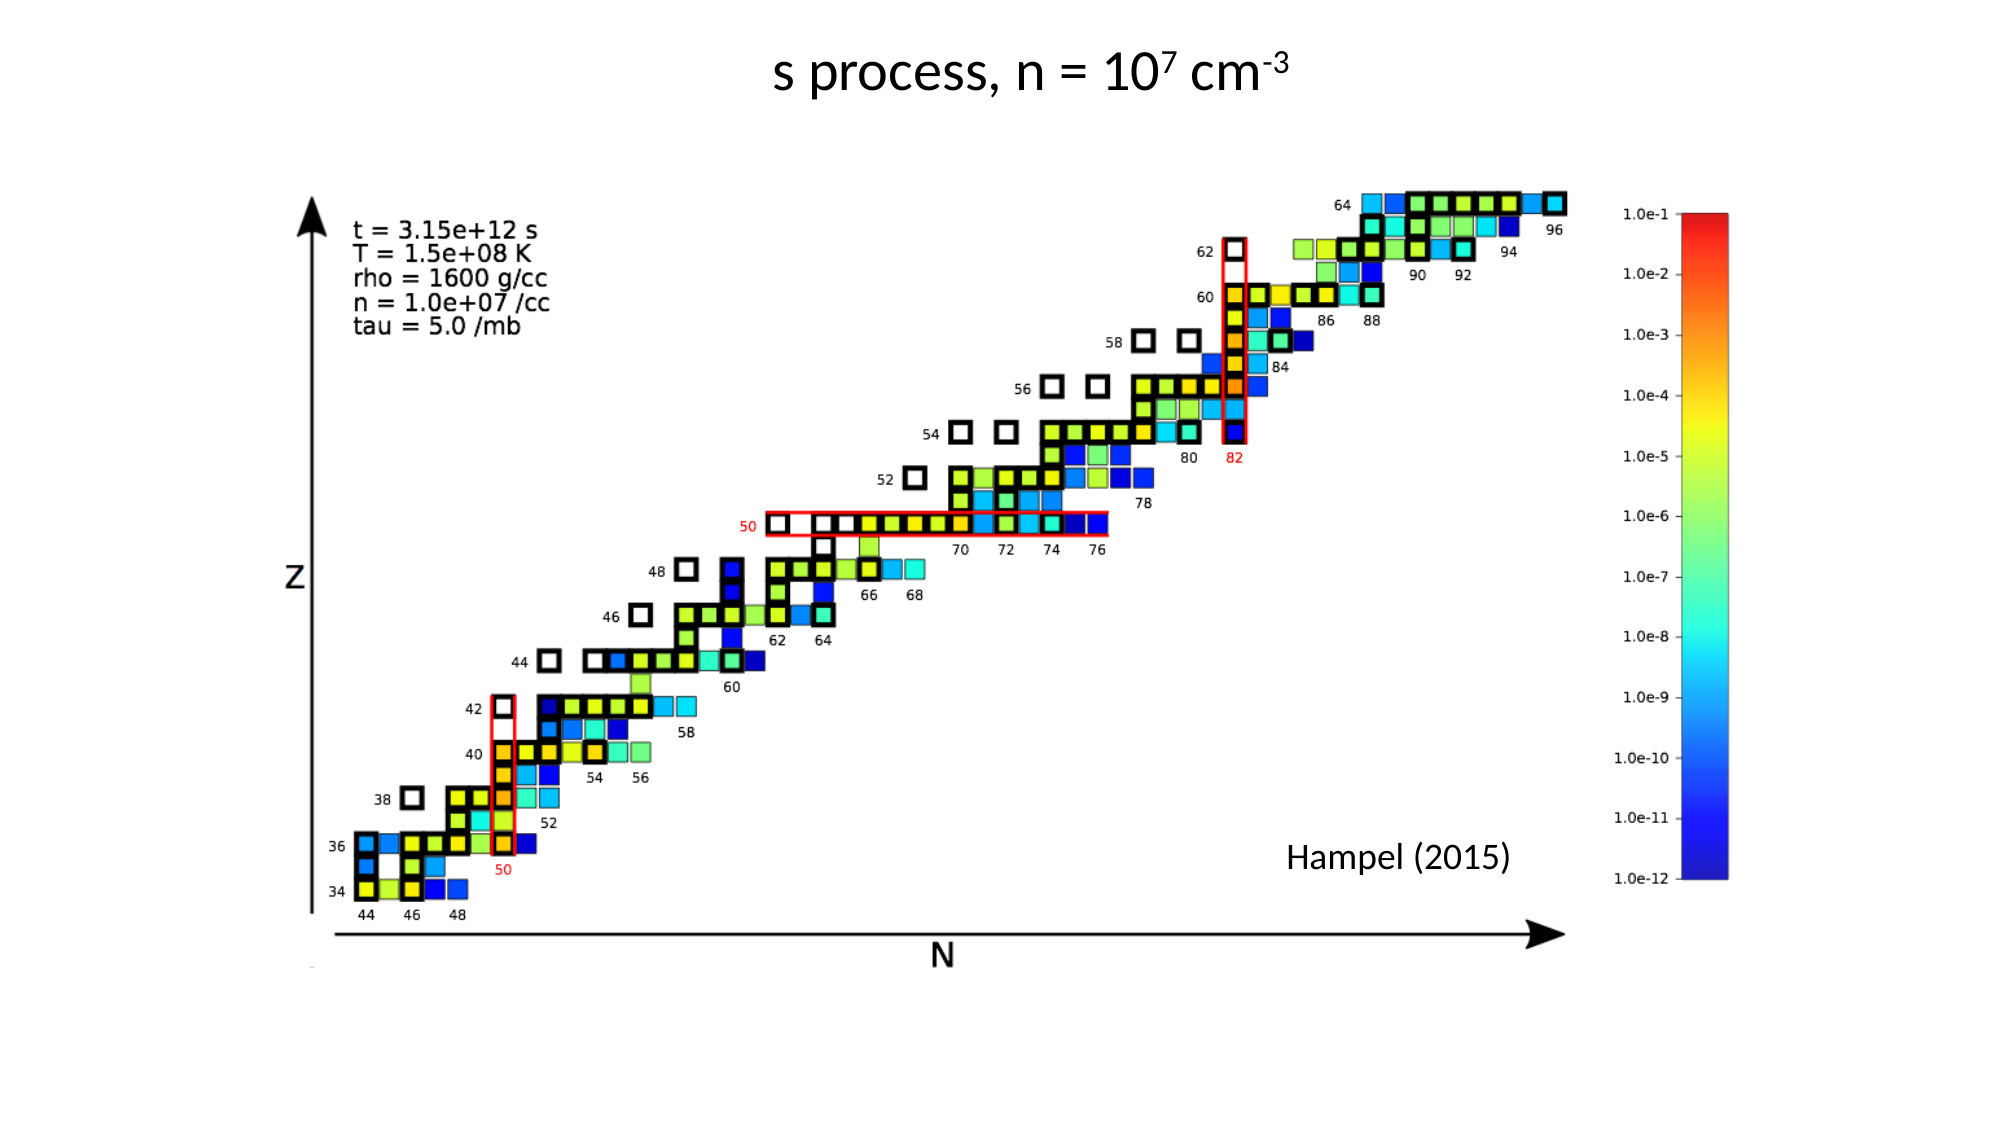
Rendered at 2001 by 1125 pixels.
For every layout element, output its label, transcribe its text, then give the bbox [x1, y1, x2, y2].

picture [249, 143, 1750, 982]
text_box s process, n = 107 cm-3 [757, 25, 1324, 143]
